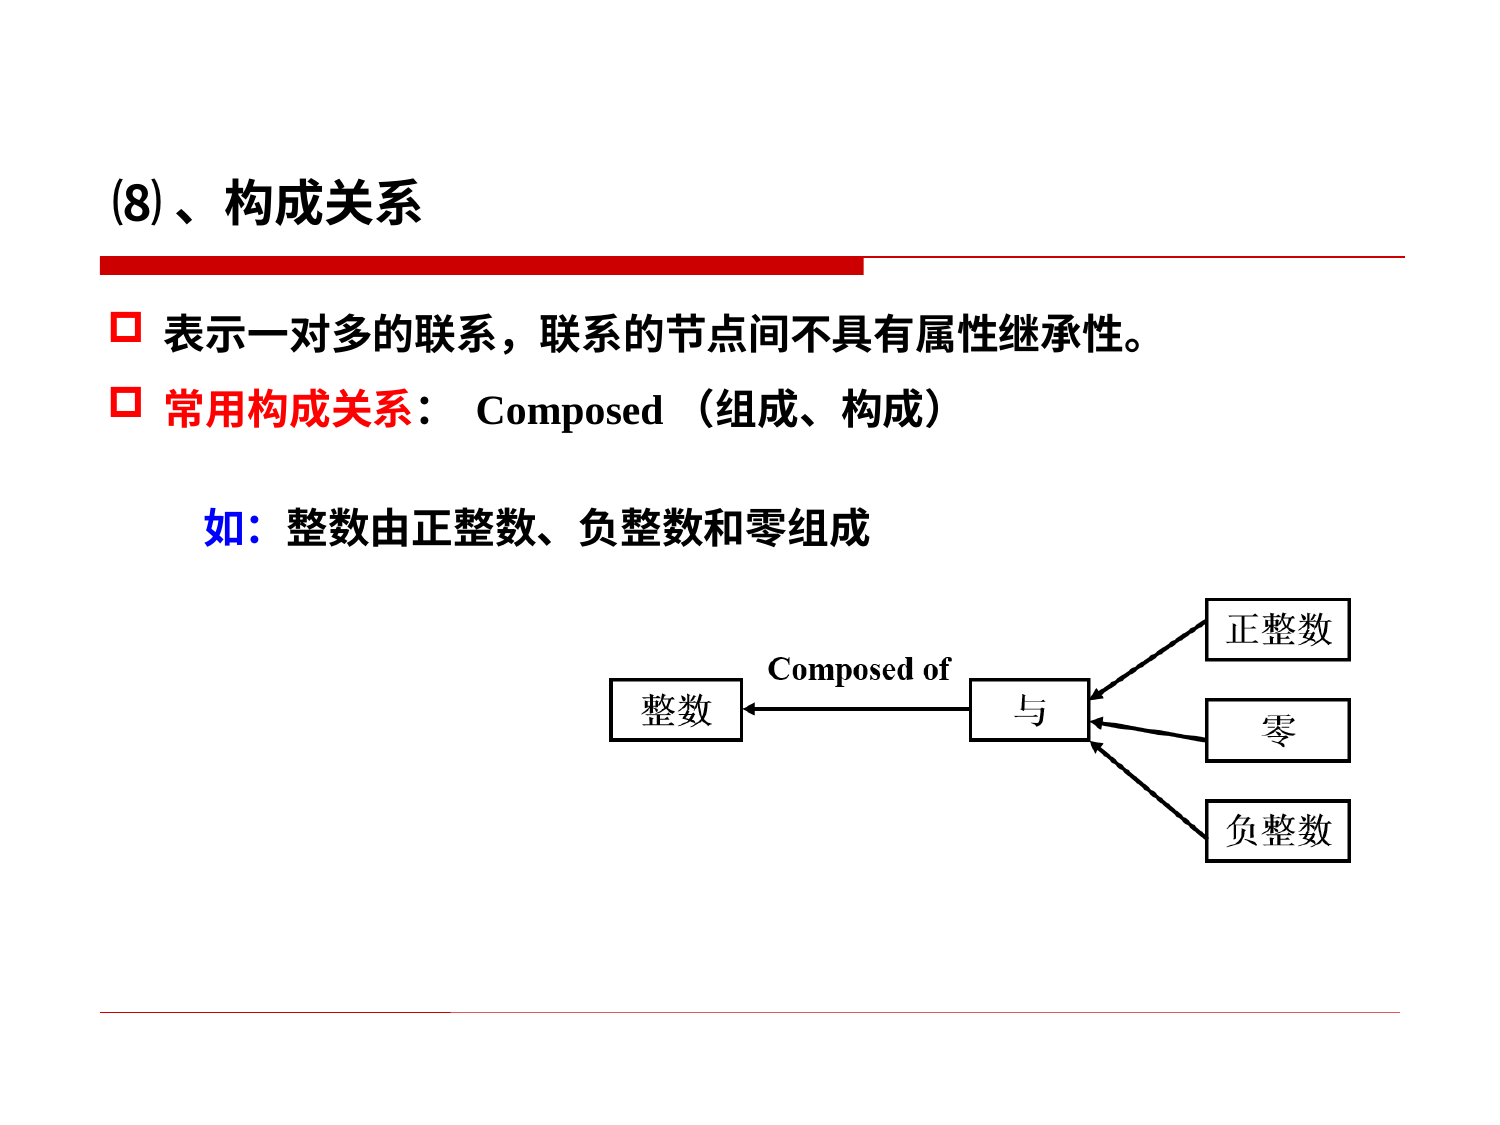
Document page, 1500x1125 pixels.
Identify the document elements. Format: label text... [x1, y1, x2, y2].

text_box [202, 494, 1354, 872]
text_box 表示一对多的联系，联系的节点间不具有属性继承性。 常用构成关系： Composed（组成、构成） [107, 288, 1412, 433]
title ⑻、构成关系 [112, 149, 443, 232]
